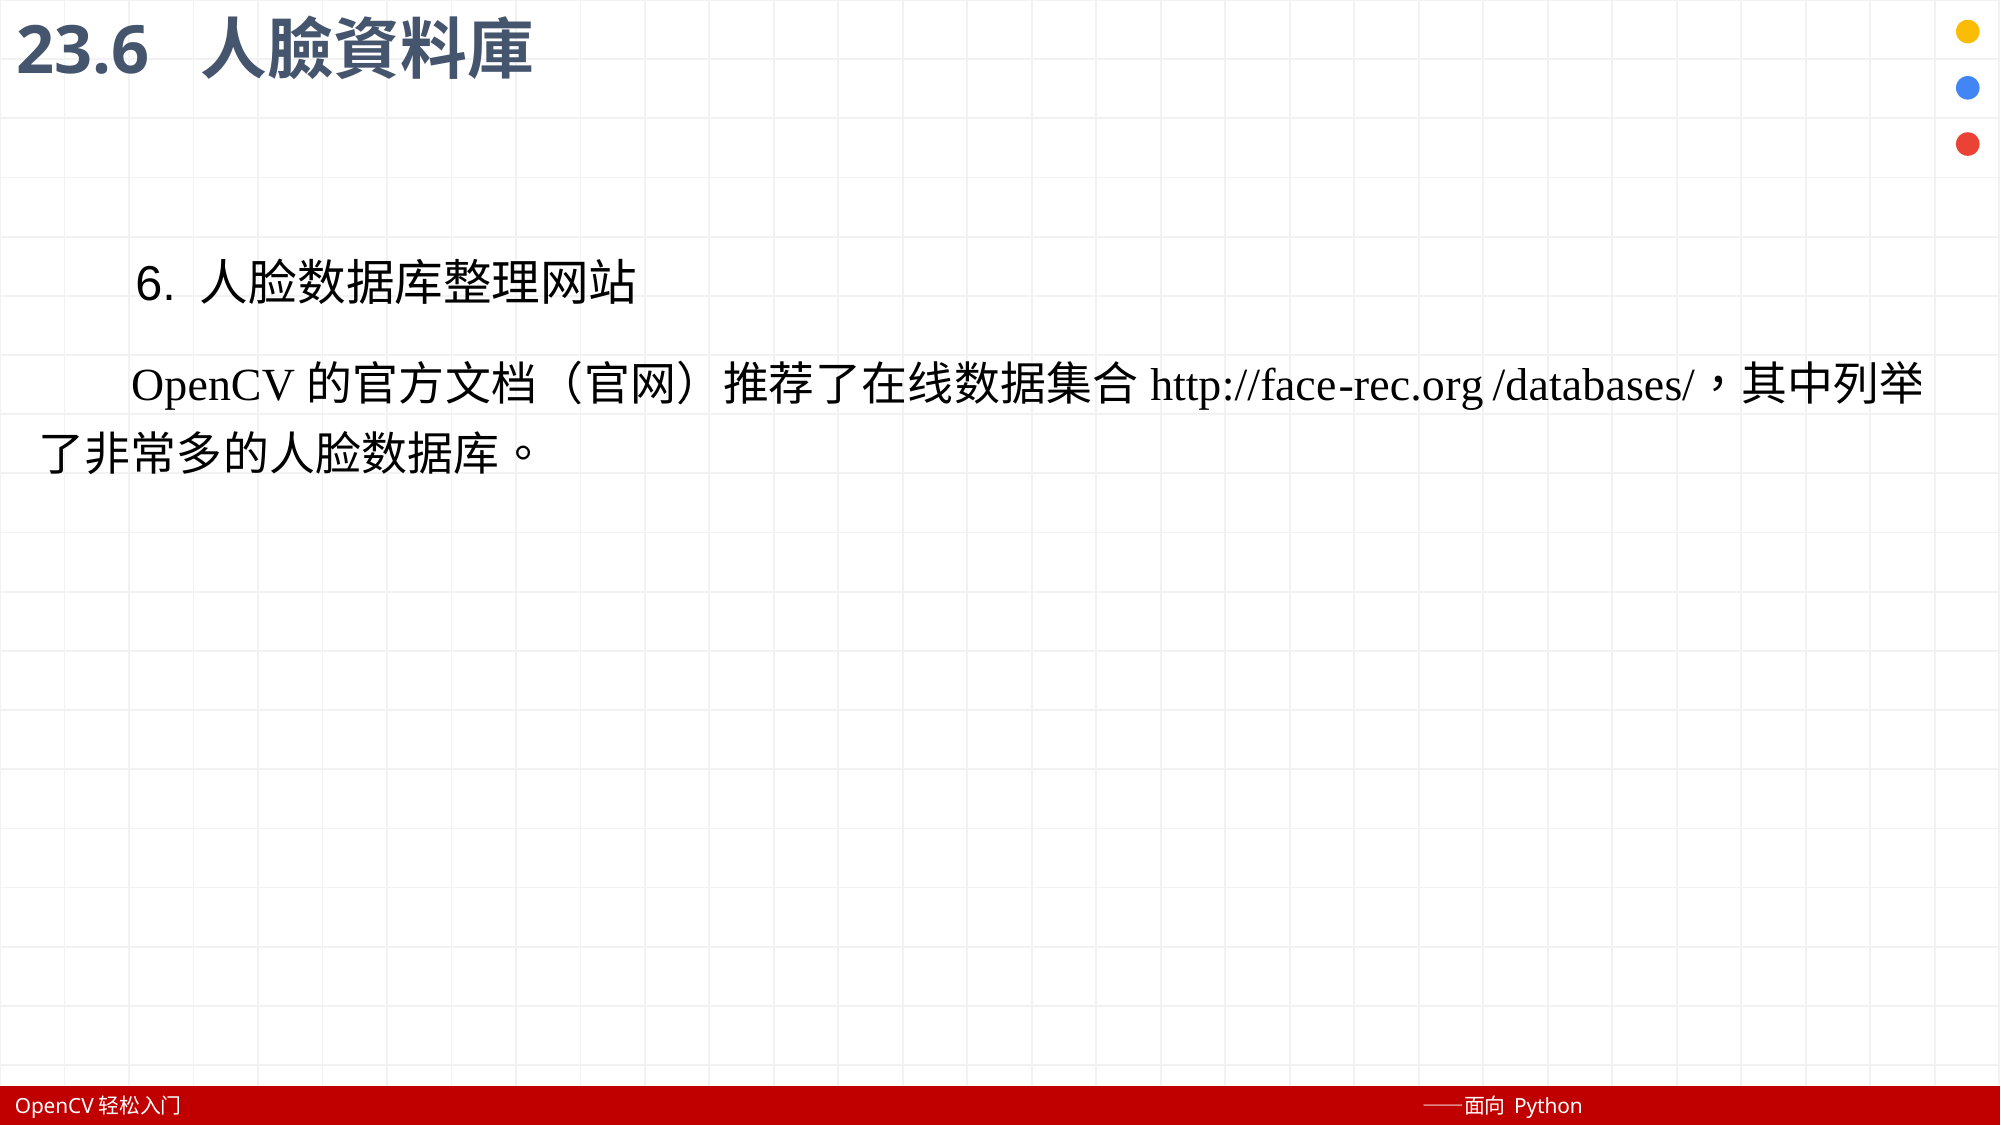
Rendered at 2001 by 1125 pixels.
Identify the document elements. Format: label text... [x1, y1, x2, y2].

text_box 23.6 人臉資料庫 [1, 0, 550, 95]
picture [38, 188, 1921, 599]
